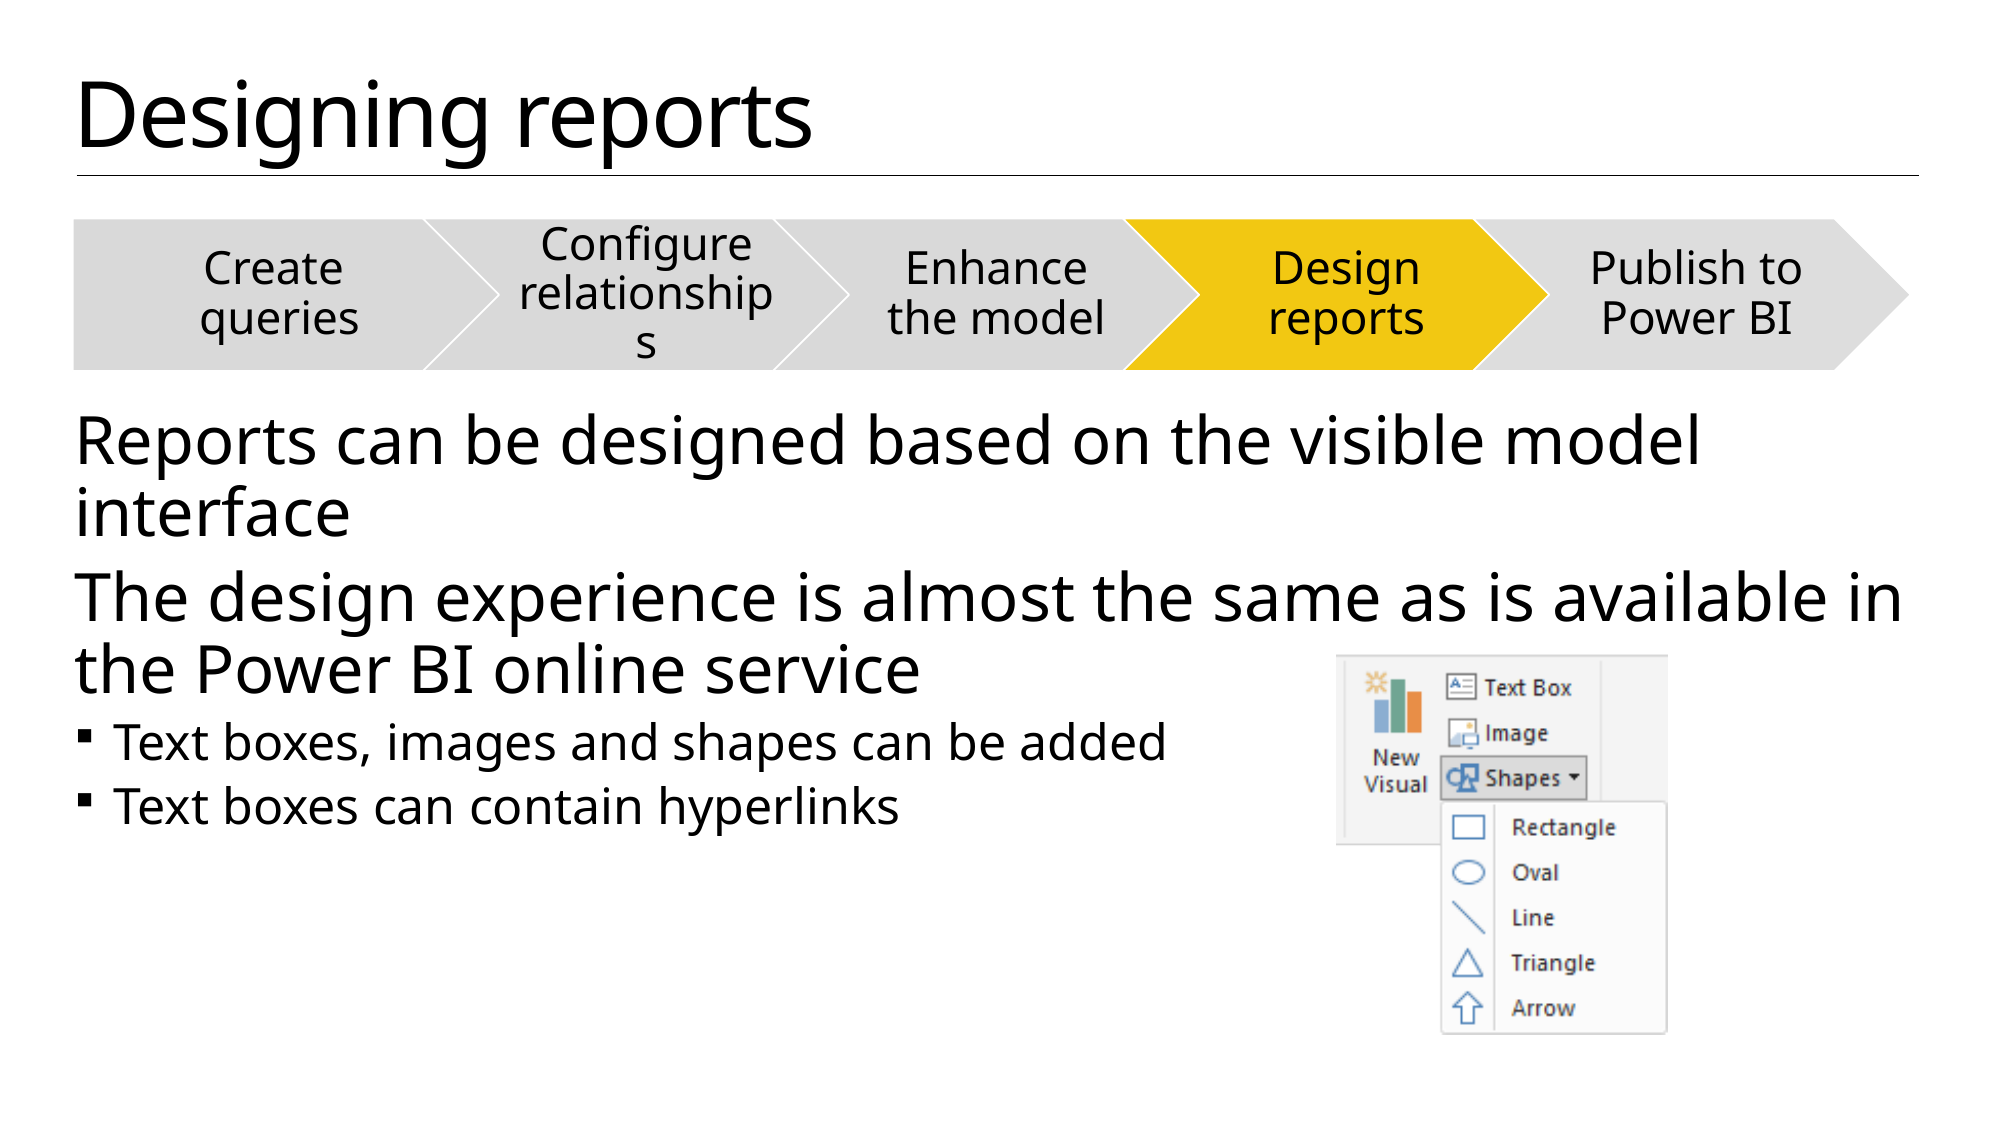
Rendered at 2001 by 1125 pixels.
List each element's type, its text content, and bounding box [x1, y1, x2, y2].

picture [1336, 647, 1669, 1035]
list Reports can be designed based on the visible model interface The design experience is almost the same as is available in the Power BI online service Text boxes, images and shapes can be added Text boxes can contain hyperlinks [44, 382, 1957, 1125]
title Designing reports [44, 59, 1957, 178]
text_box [72, 218, 1911, 372]
